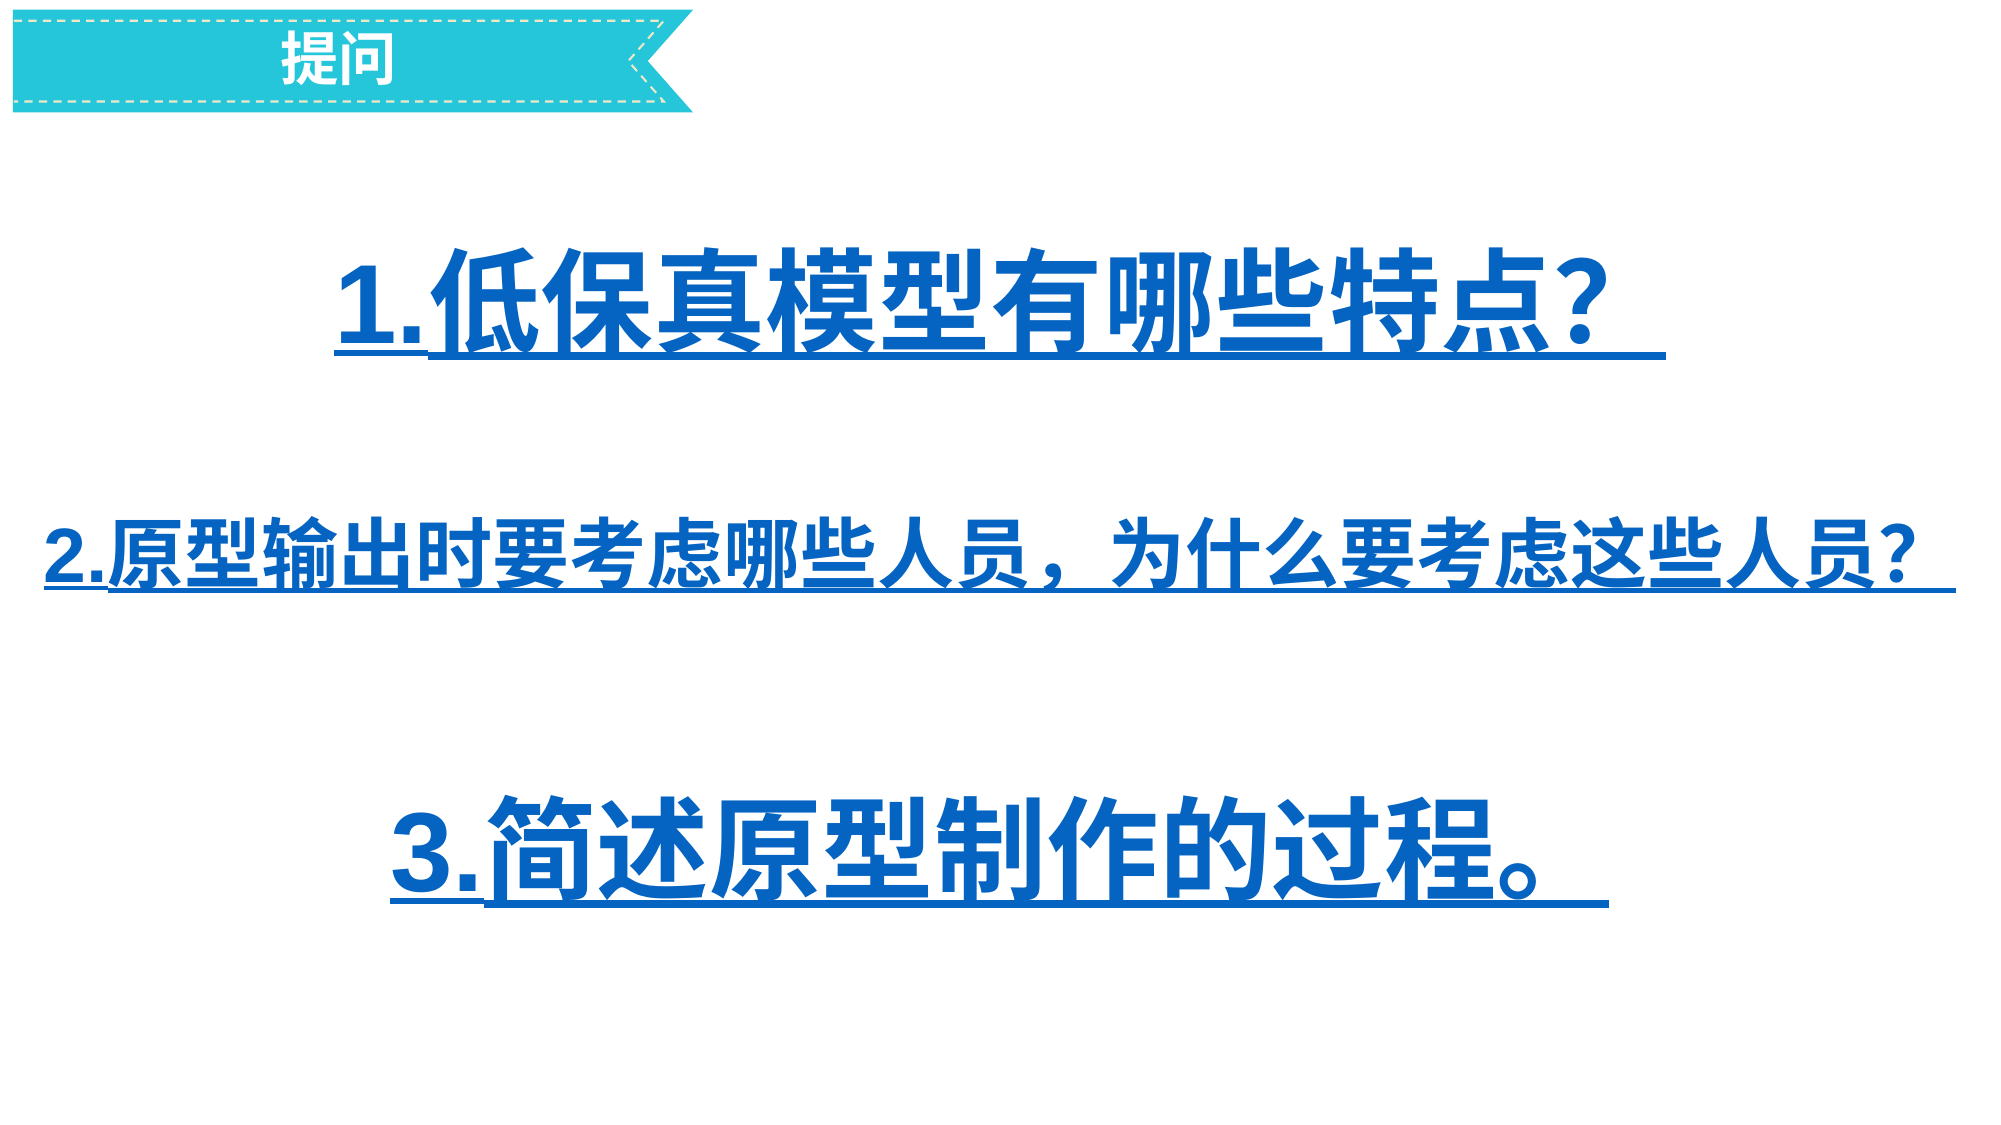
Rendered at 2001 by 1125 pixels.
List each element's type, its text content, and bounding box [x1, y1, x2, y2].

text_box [12, 9, 694, 113]
text_box 3.简述原型制作的过程。 [375, 771, 1625, 950]
text_box 1.低保真模型有哪些特点？ [319, 223, 1681, 402]
text_box 2.原型输出时要考虑哪些人员，为什么要考虑这些人员？ [28, 497, 1971, 624]
